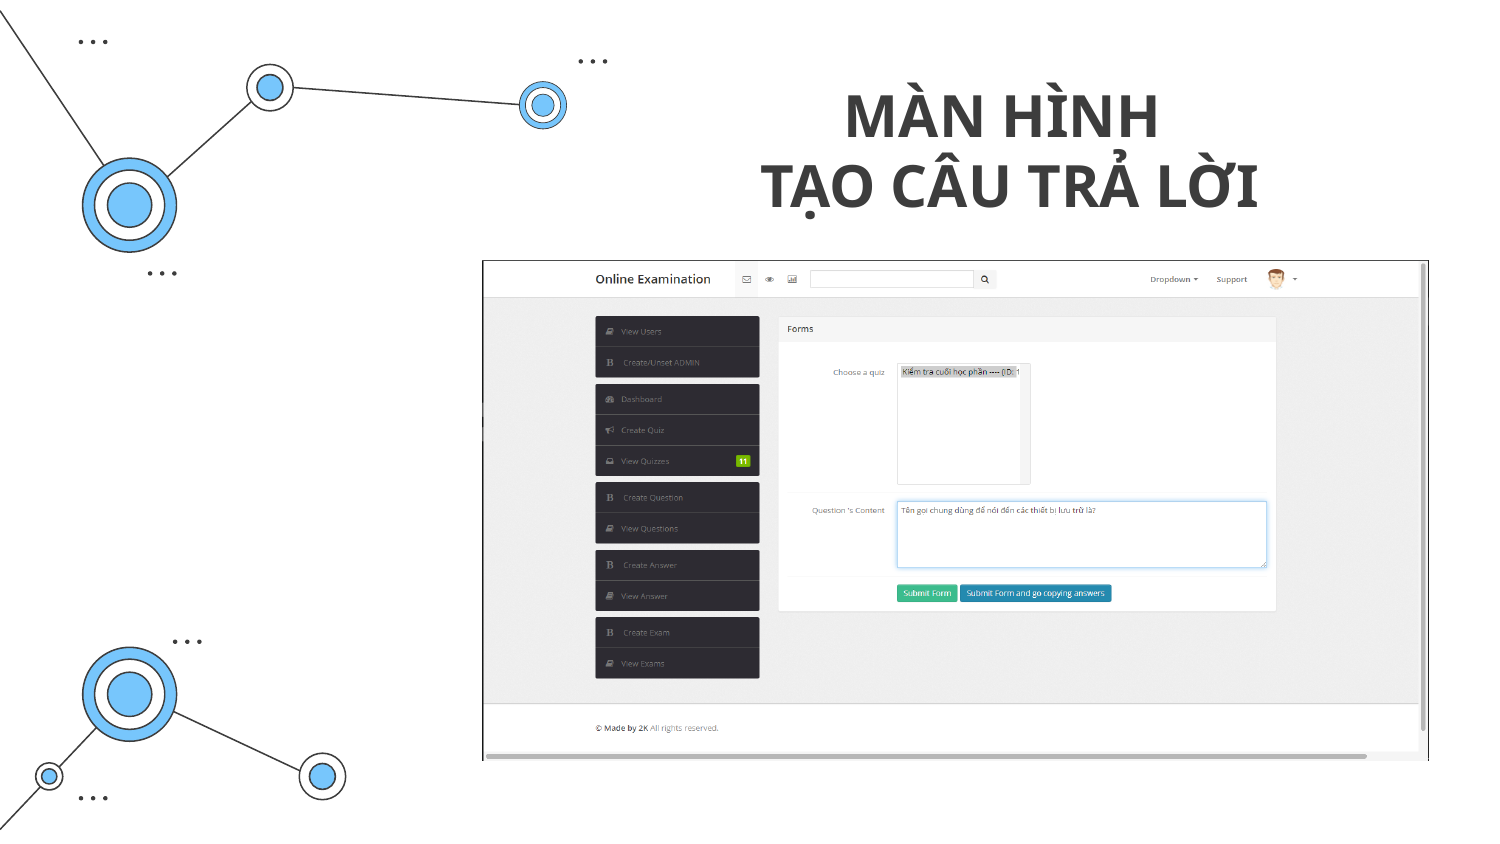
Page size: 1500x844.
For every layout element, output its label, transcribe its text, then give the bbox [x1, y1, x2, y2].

text_box MÀN HÌNH TẠO CÂU TRẢ LỜI [591, 63, 1429, 234]
picture [482, 260, 1429, 761]
